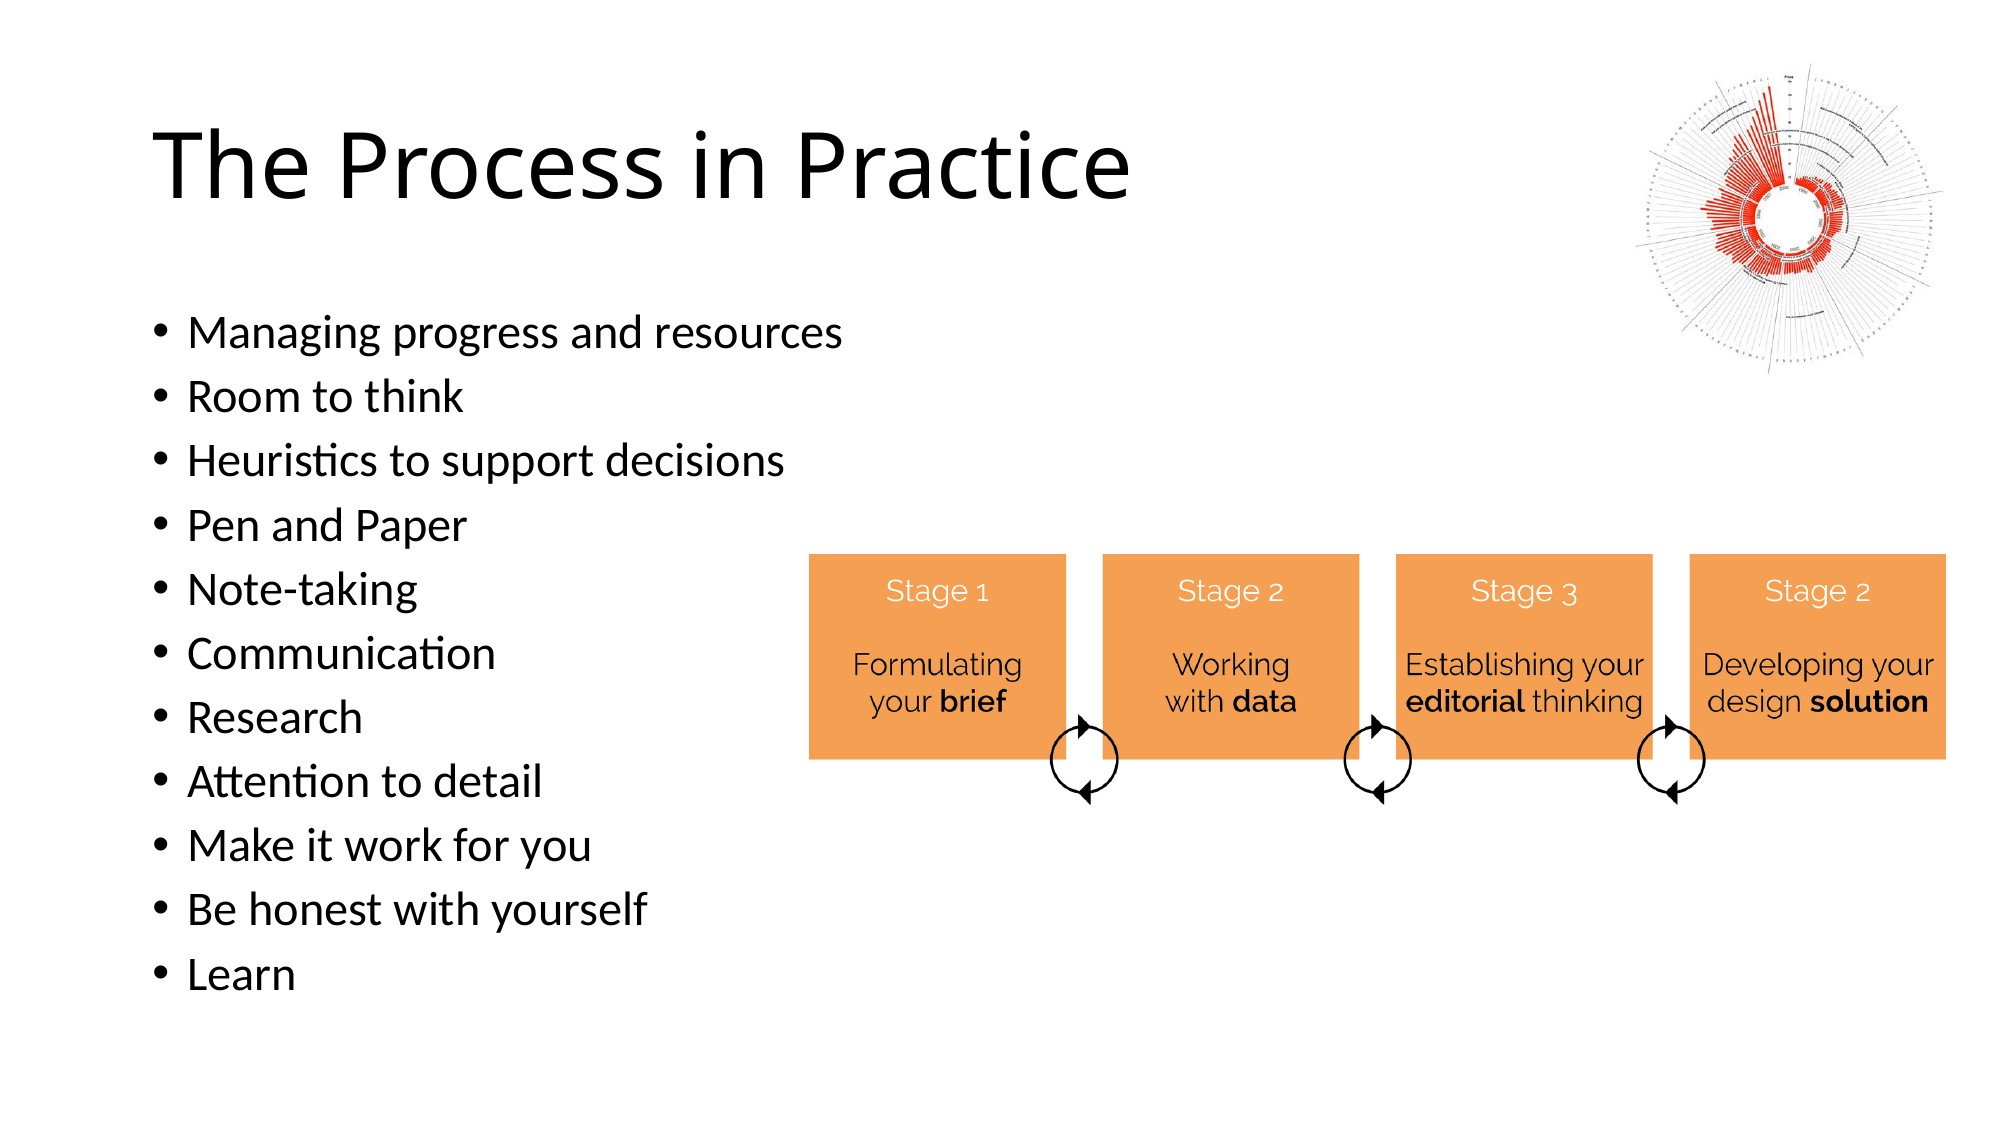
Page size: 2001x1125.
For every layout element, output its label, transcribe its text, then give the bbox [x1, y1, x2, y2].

list Managing progress and resources Room to think Heuristics to support decisions Pen and Paper Note-taking Communication Research Attention to detail Make it work for you Be honest with yourself Learn [137, 299, 1458, 1014]
title The Process in Practice [137, 59, 1863, 278]
picture [809, 554, 1946, 805]
picture [1578, 60, 2000, 377]
